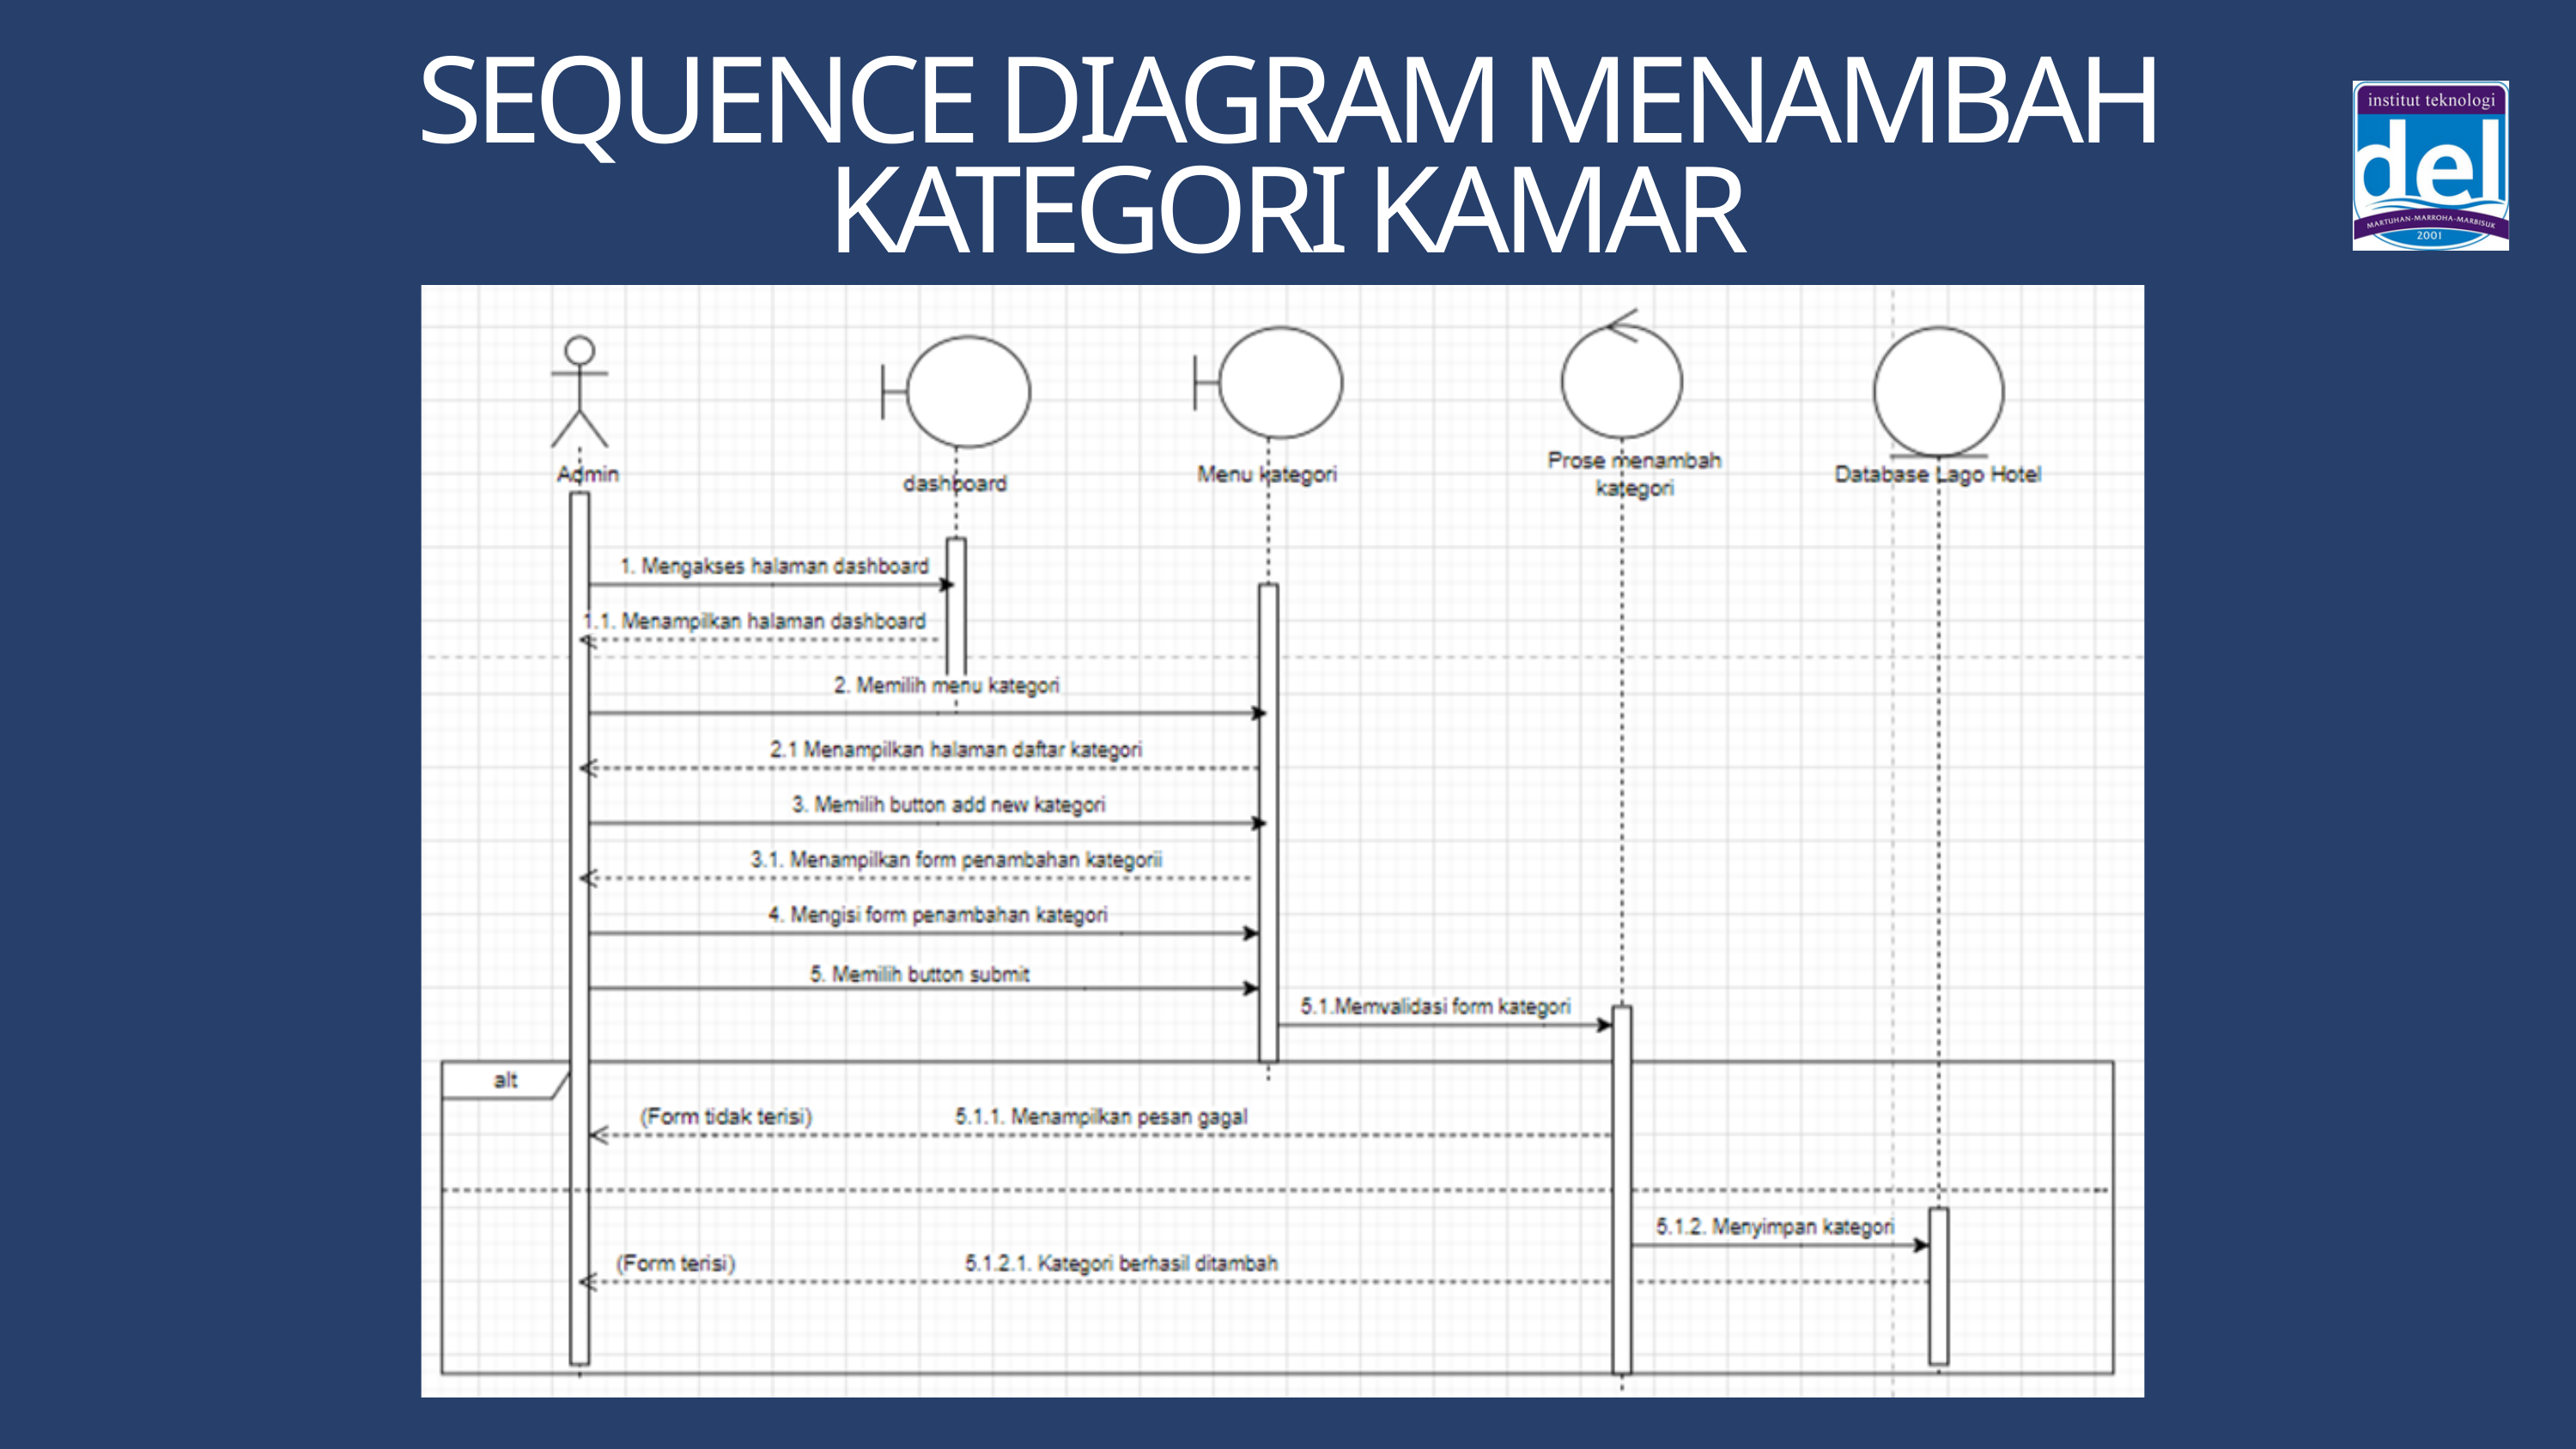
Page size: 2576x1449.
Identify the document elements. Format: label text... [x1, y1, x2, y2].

text_box [2353, 81, 2510, 251]
text_box SEQUENCE DIAGRAM MENAMBAH KATEGORI KAMAR [233, 56, 2343, 277]
text_box [421, 285, 2145, 1397]
